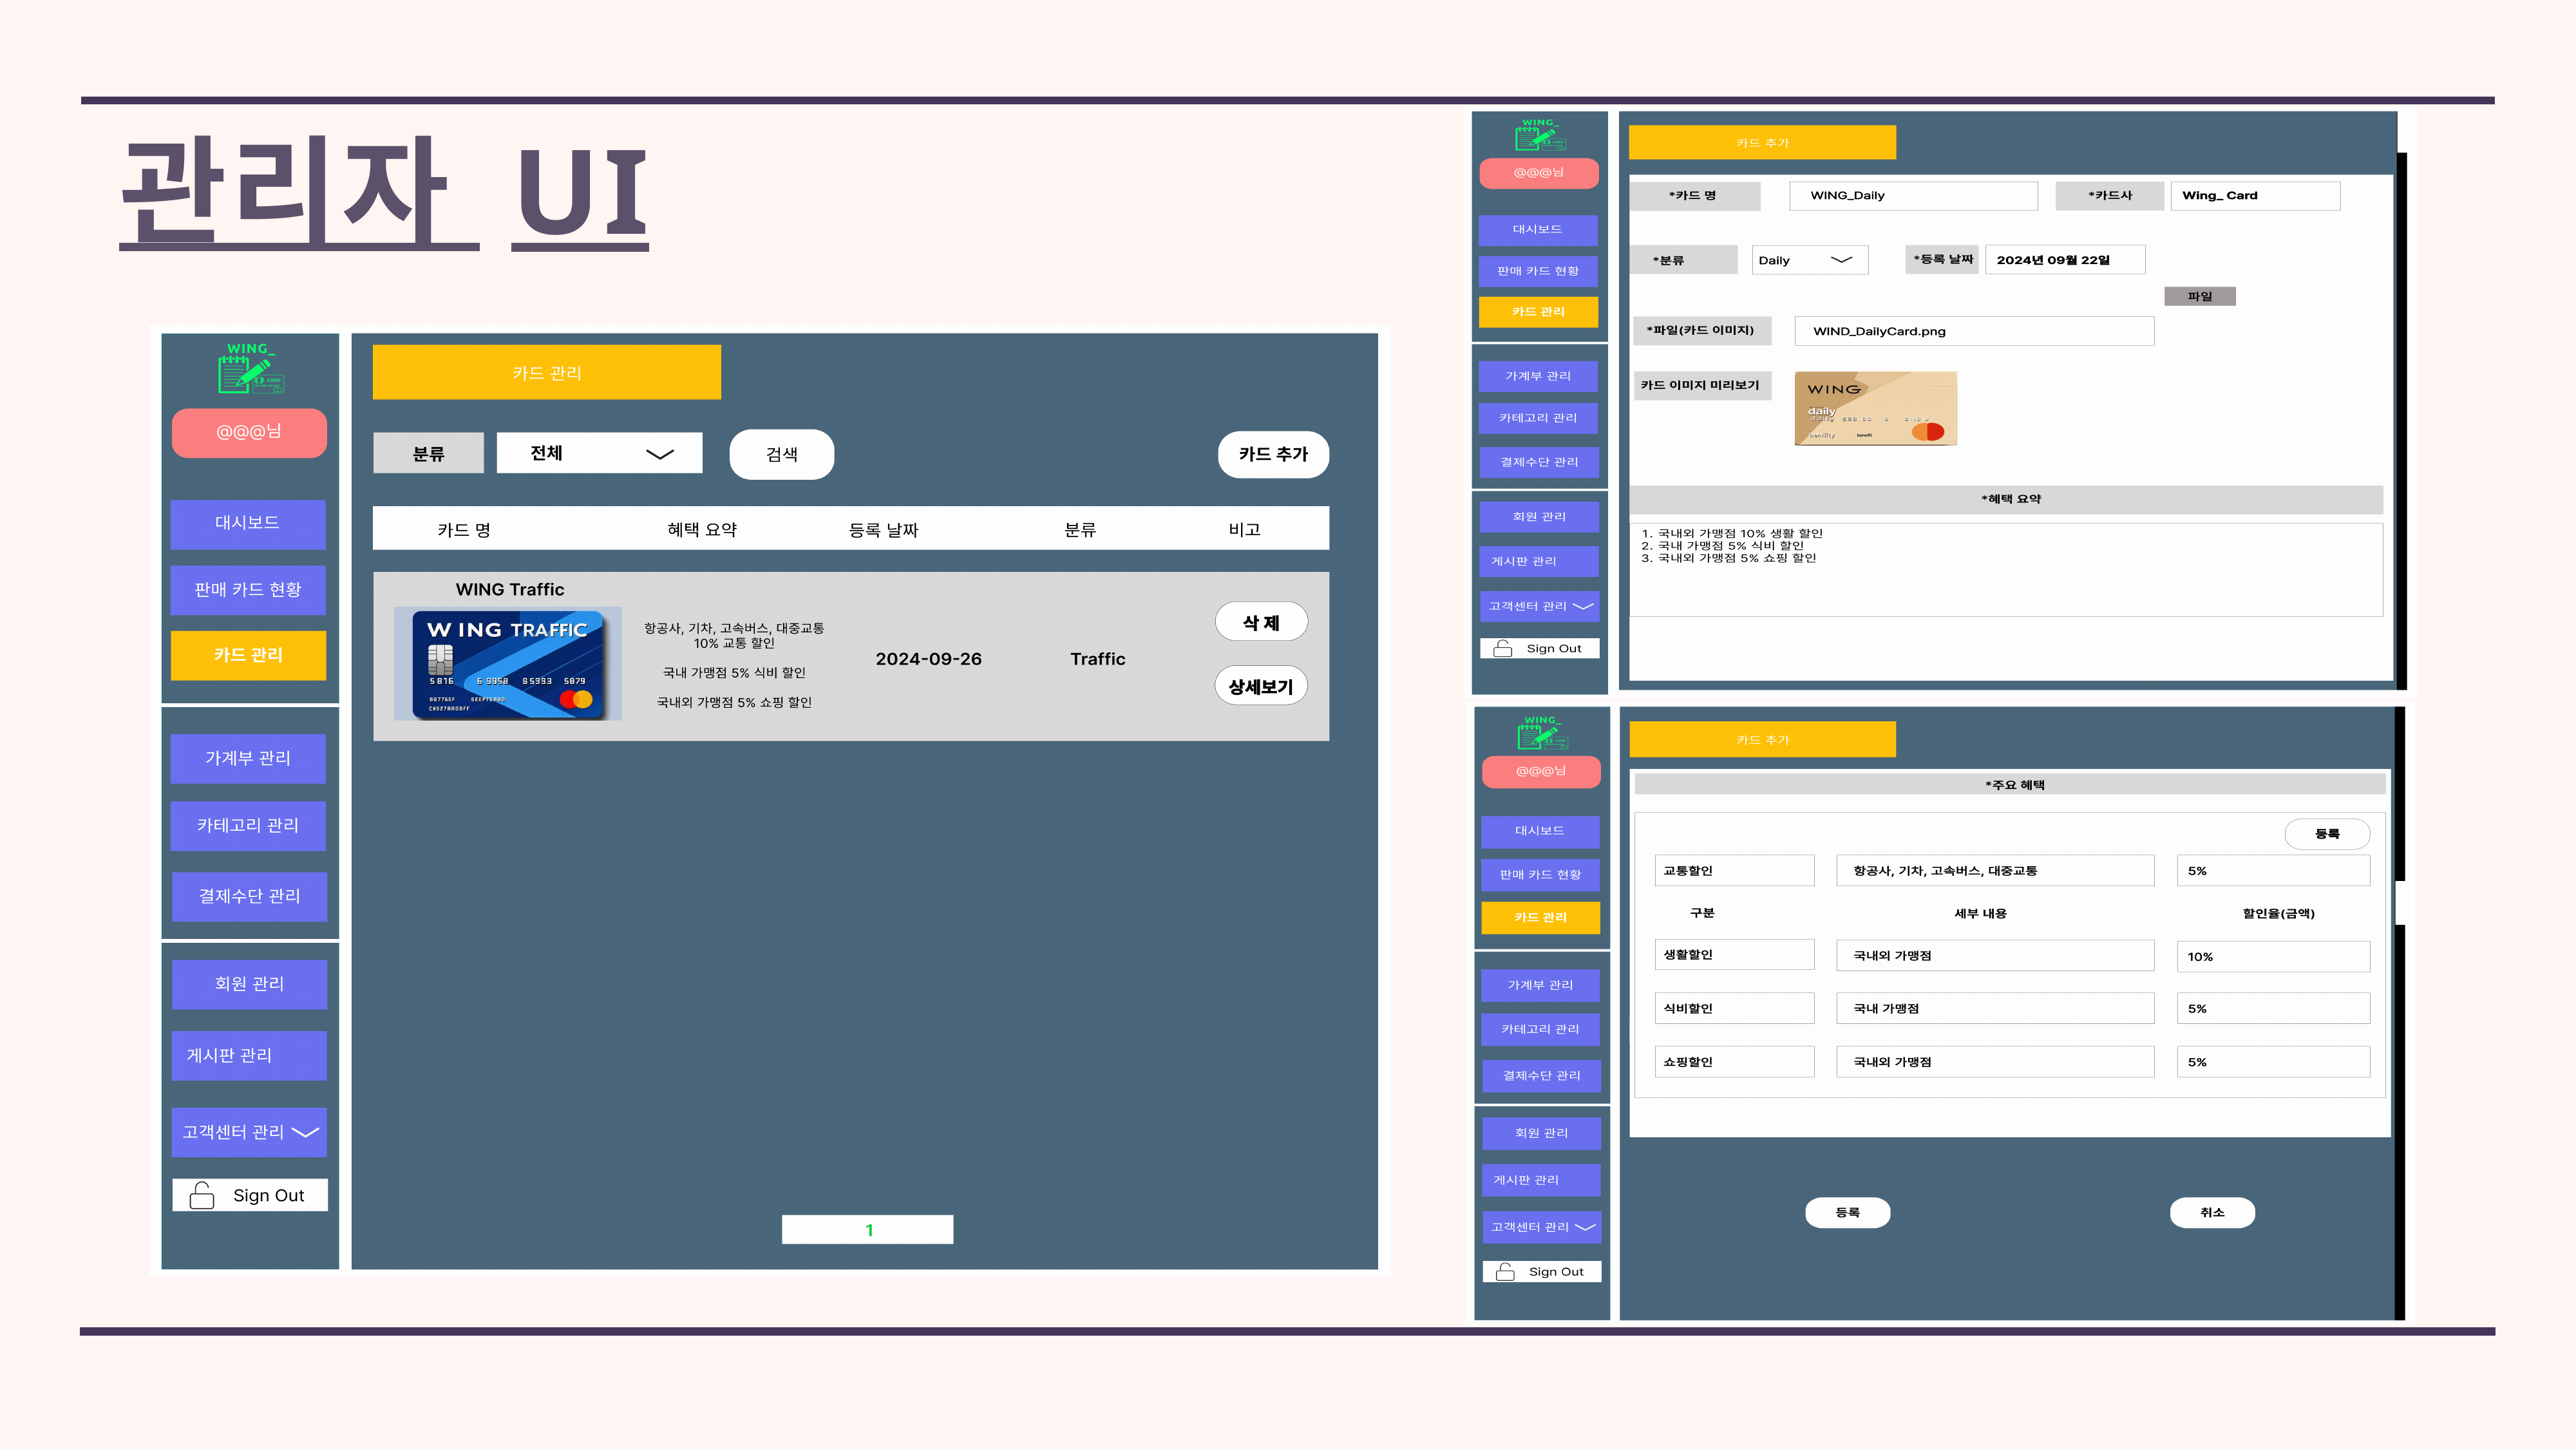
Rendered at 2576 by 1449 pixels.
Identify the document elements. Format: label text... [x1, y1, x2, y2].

picture [1463, 106, 2417, 700]
title 관리자 UI [113, 127, 1463, 303]
picture [149, 325, 1392, 1278]
picture [1465, 701, 2416, 1326]
